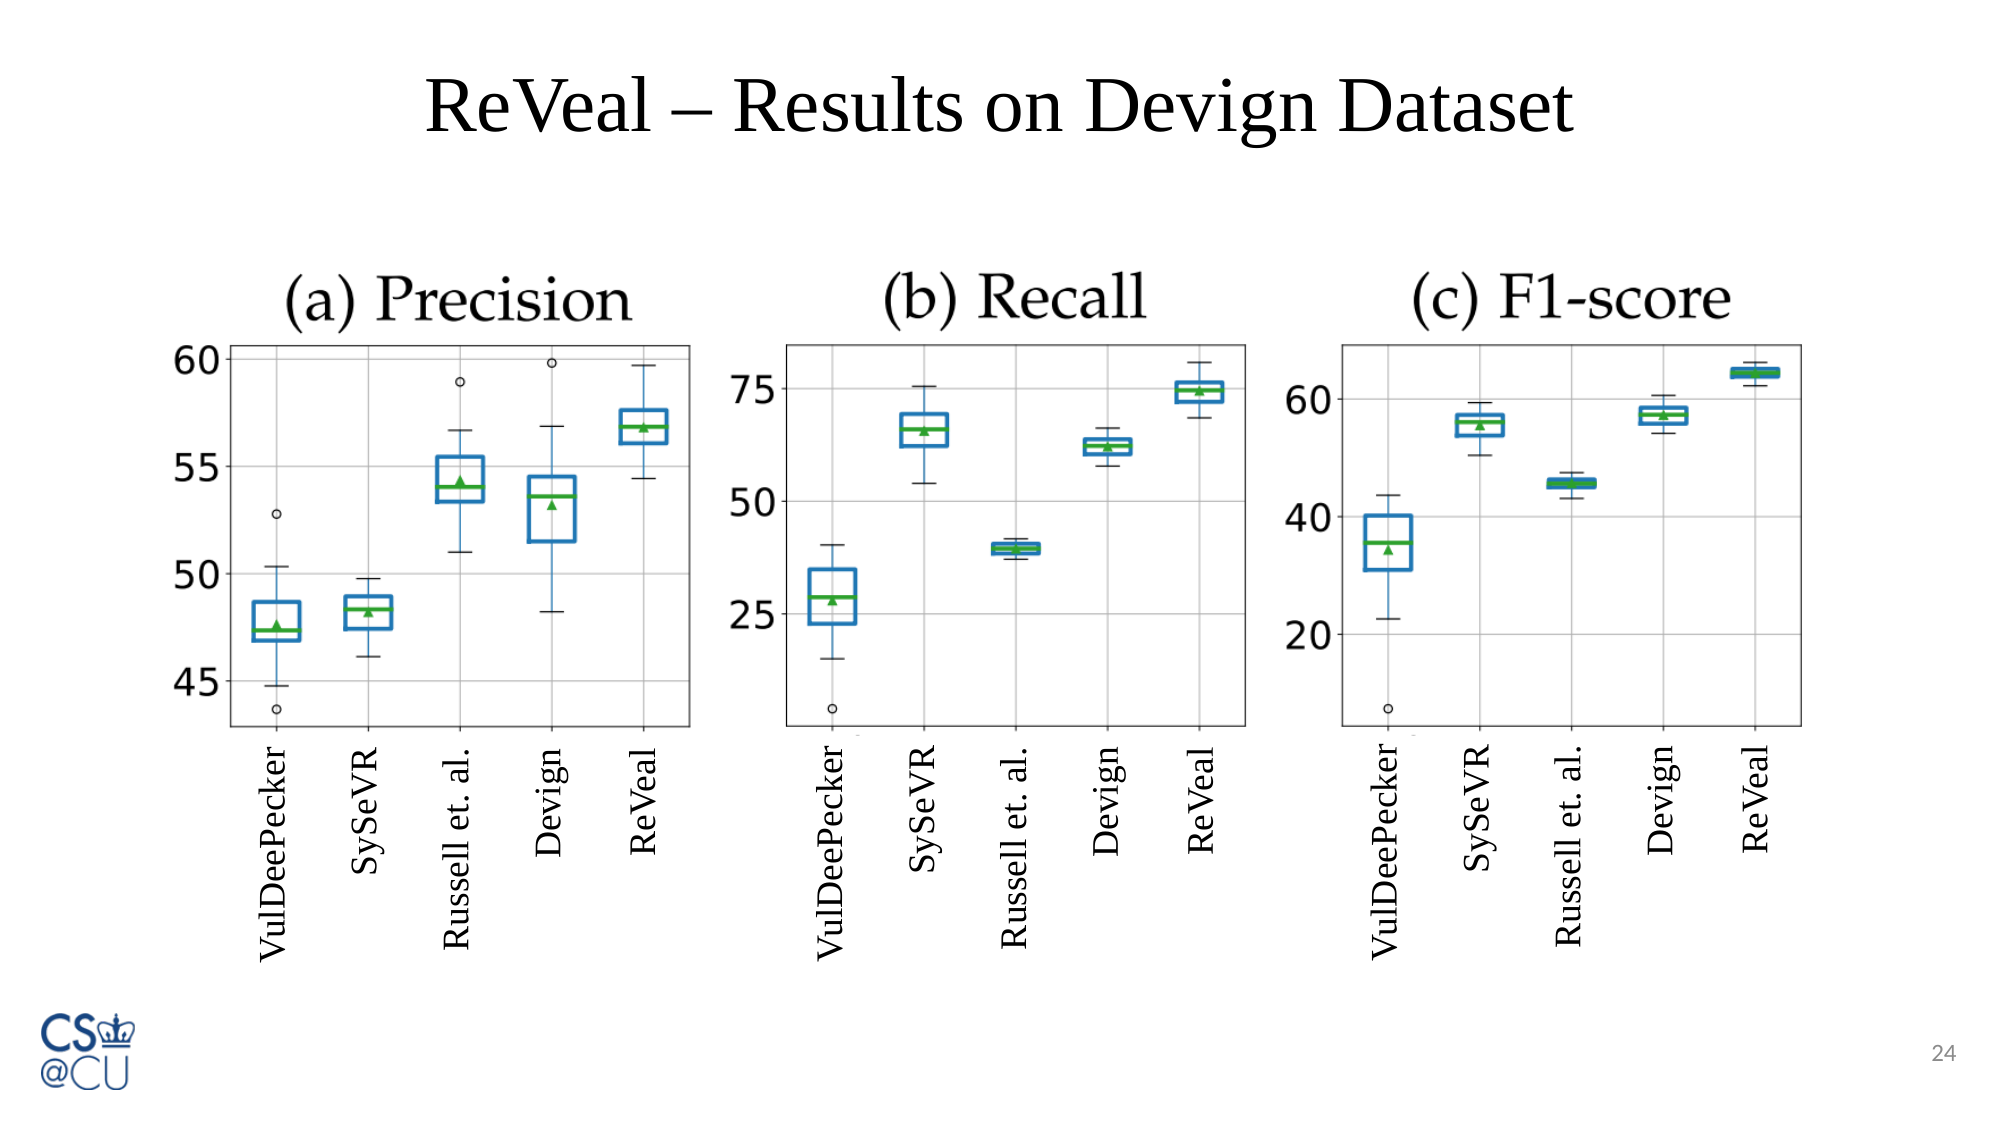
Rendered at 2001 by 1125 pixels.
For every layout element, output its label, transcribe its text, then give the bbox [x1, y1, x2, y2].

text_box ReVeal – Results on Devign Dataset [99, 43, 1901, 169]
slide_number 24 [1900, 1021, 1972, 1082]
picture [41, 1013, 138, 1090]
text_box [153, 262, 1846, 986]
